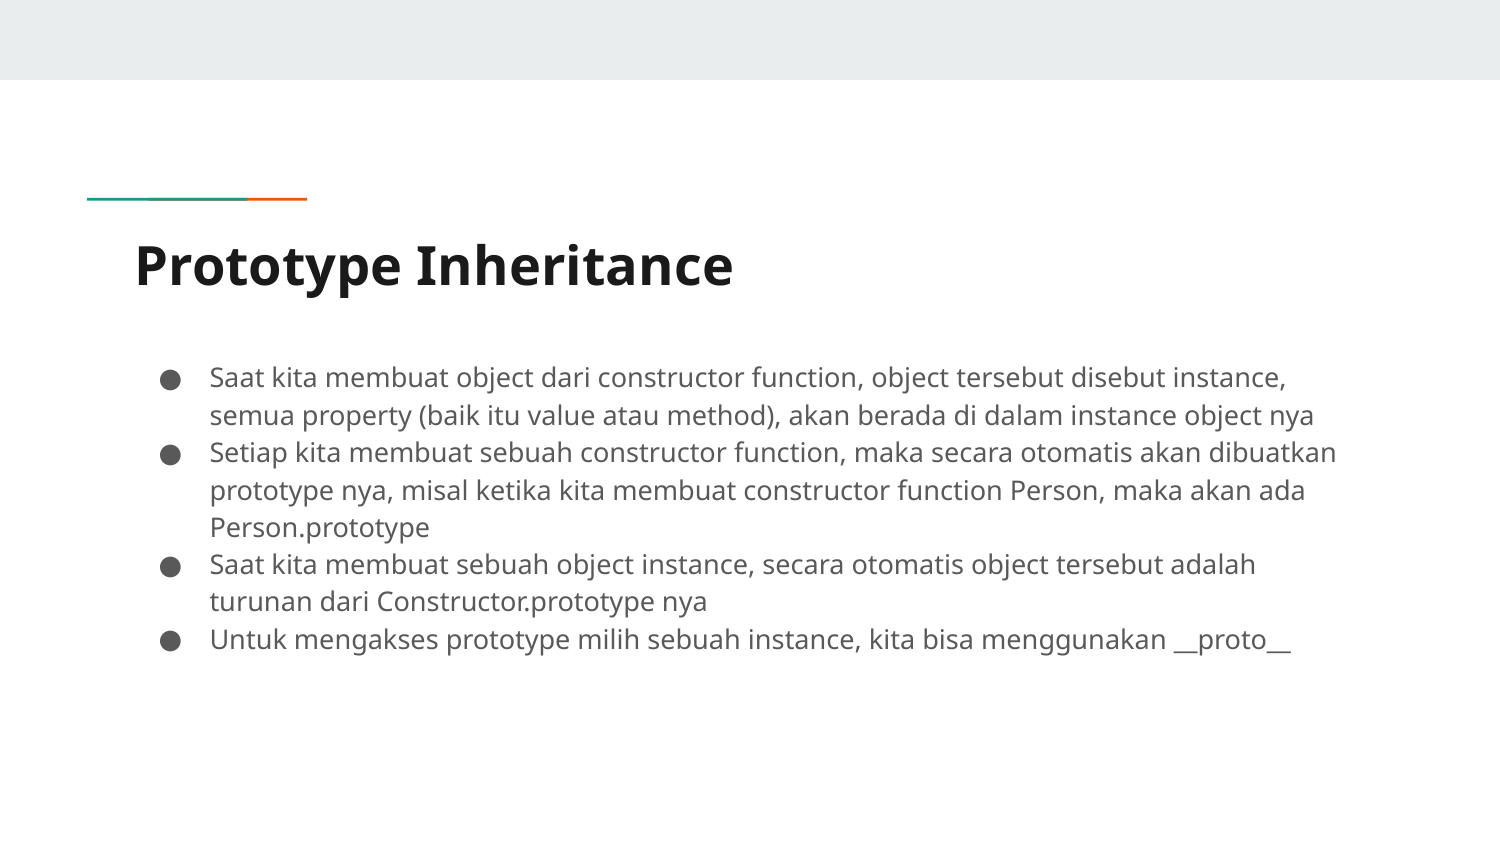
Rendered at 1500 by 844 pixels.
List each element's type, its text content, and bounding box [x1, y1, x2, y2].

title Prototype Inheritance [119, 216, 1381, 305]
list Saat kita membuat object dari constructor function, object tersebut disebut instance, semua property (baik itu value atau method), akan berada di dalam instance object nya Setiap kita membuat sebuah constructor function, maka secara otomatis akan dibuatkan prototype nya, misal ketika kita membuat constructor function Person, maka akan ada Person.prototype Saat kita membuat sebuah object instance, secara otomatis object tersebut adalah turunan dari Constructor.prototype nya Untuk mengakses prototype milih sebuah instance, kita bisa menggunakan __proto__ [119, 341, 1381, 712]
